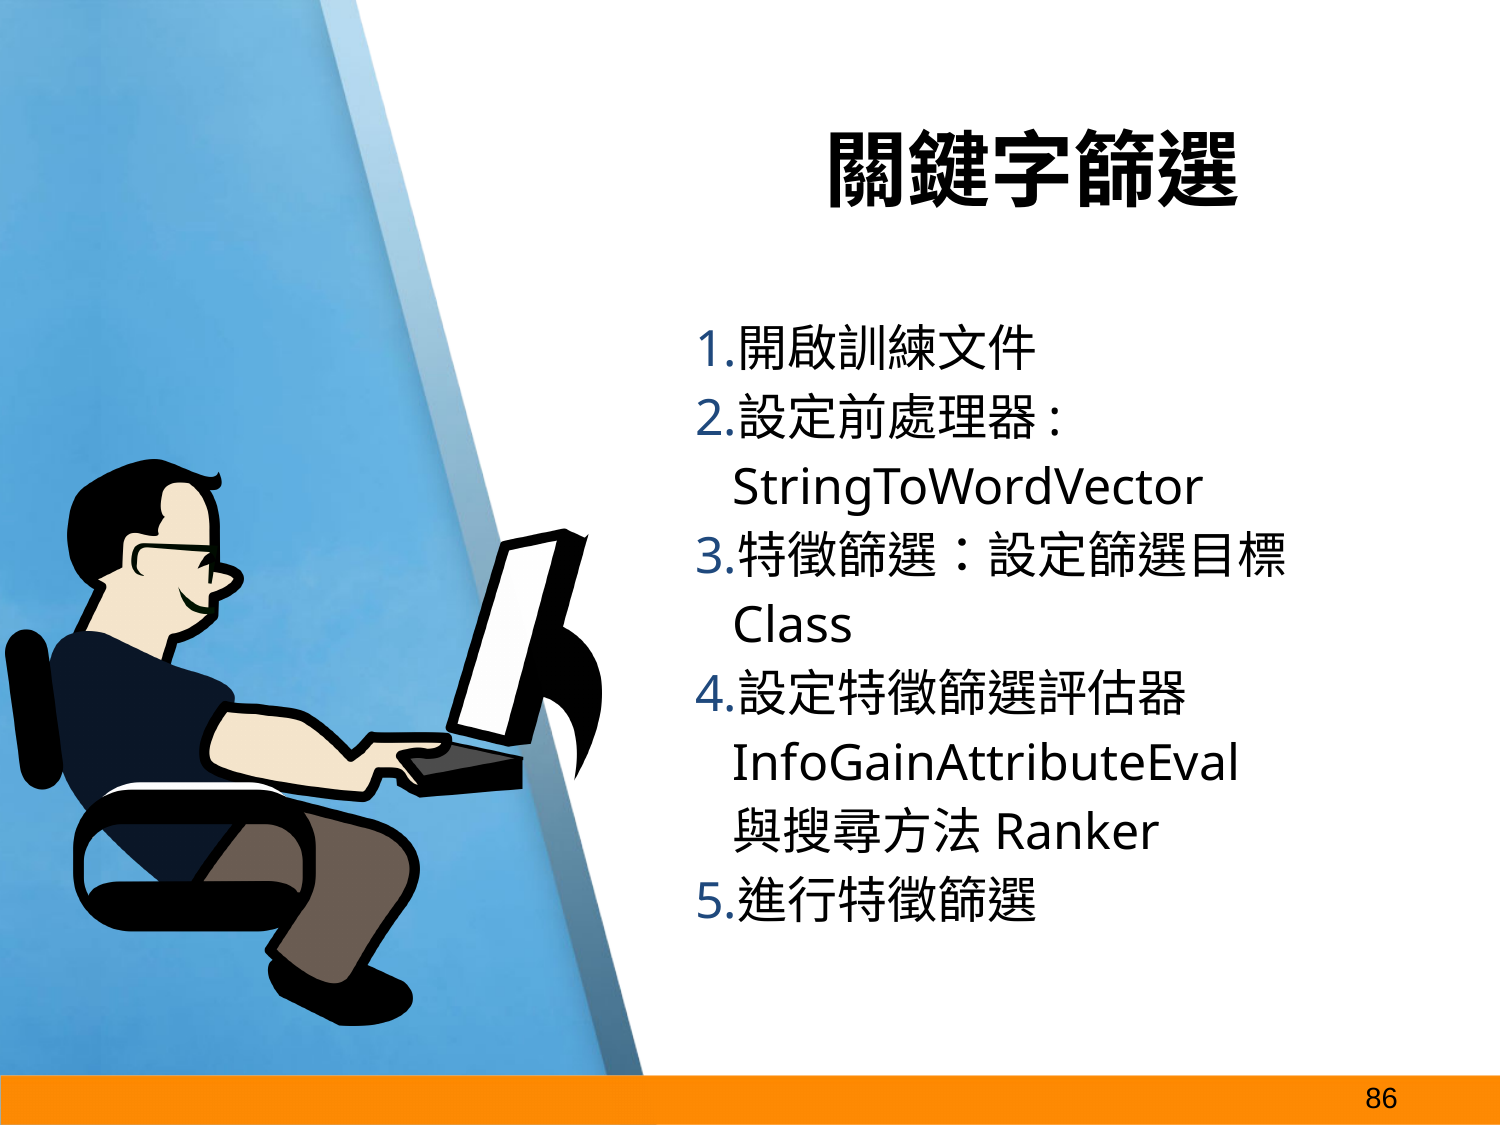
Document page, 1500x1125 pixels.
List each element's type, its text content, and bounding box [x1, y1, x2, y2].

list 開啟訓練文件 設定前處理器: StringToWordVector 特徵篩選：設定篩選目標Class 設定特徵篩選評估器 InfoGainAttributeEval 與搜尋方法Ranker 進行特徵篩選 [642, 292, 1422, 1066]
picture [0, 0, 862, 1075]
picture [1, 1076, 1500, 1124]
title 關鍵字篩選 [642, 27, 1422, 232]
slide_number ‹#› [1350, 1074, 1488, 1118]
